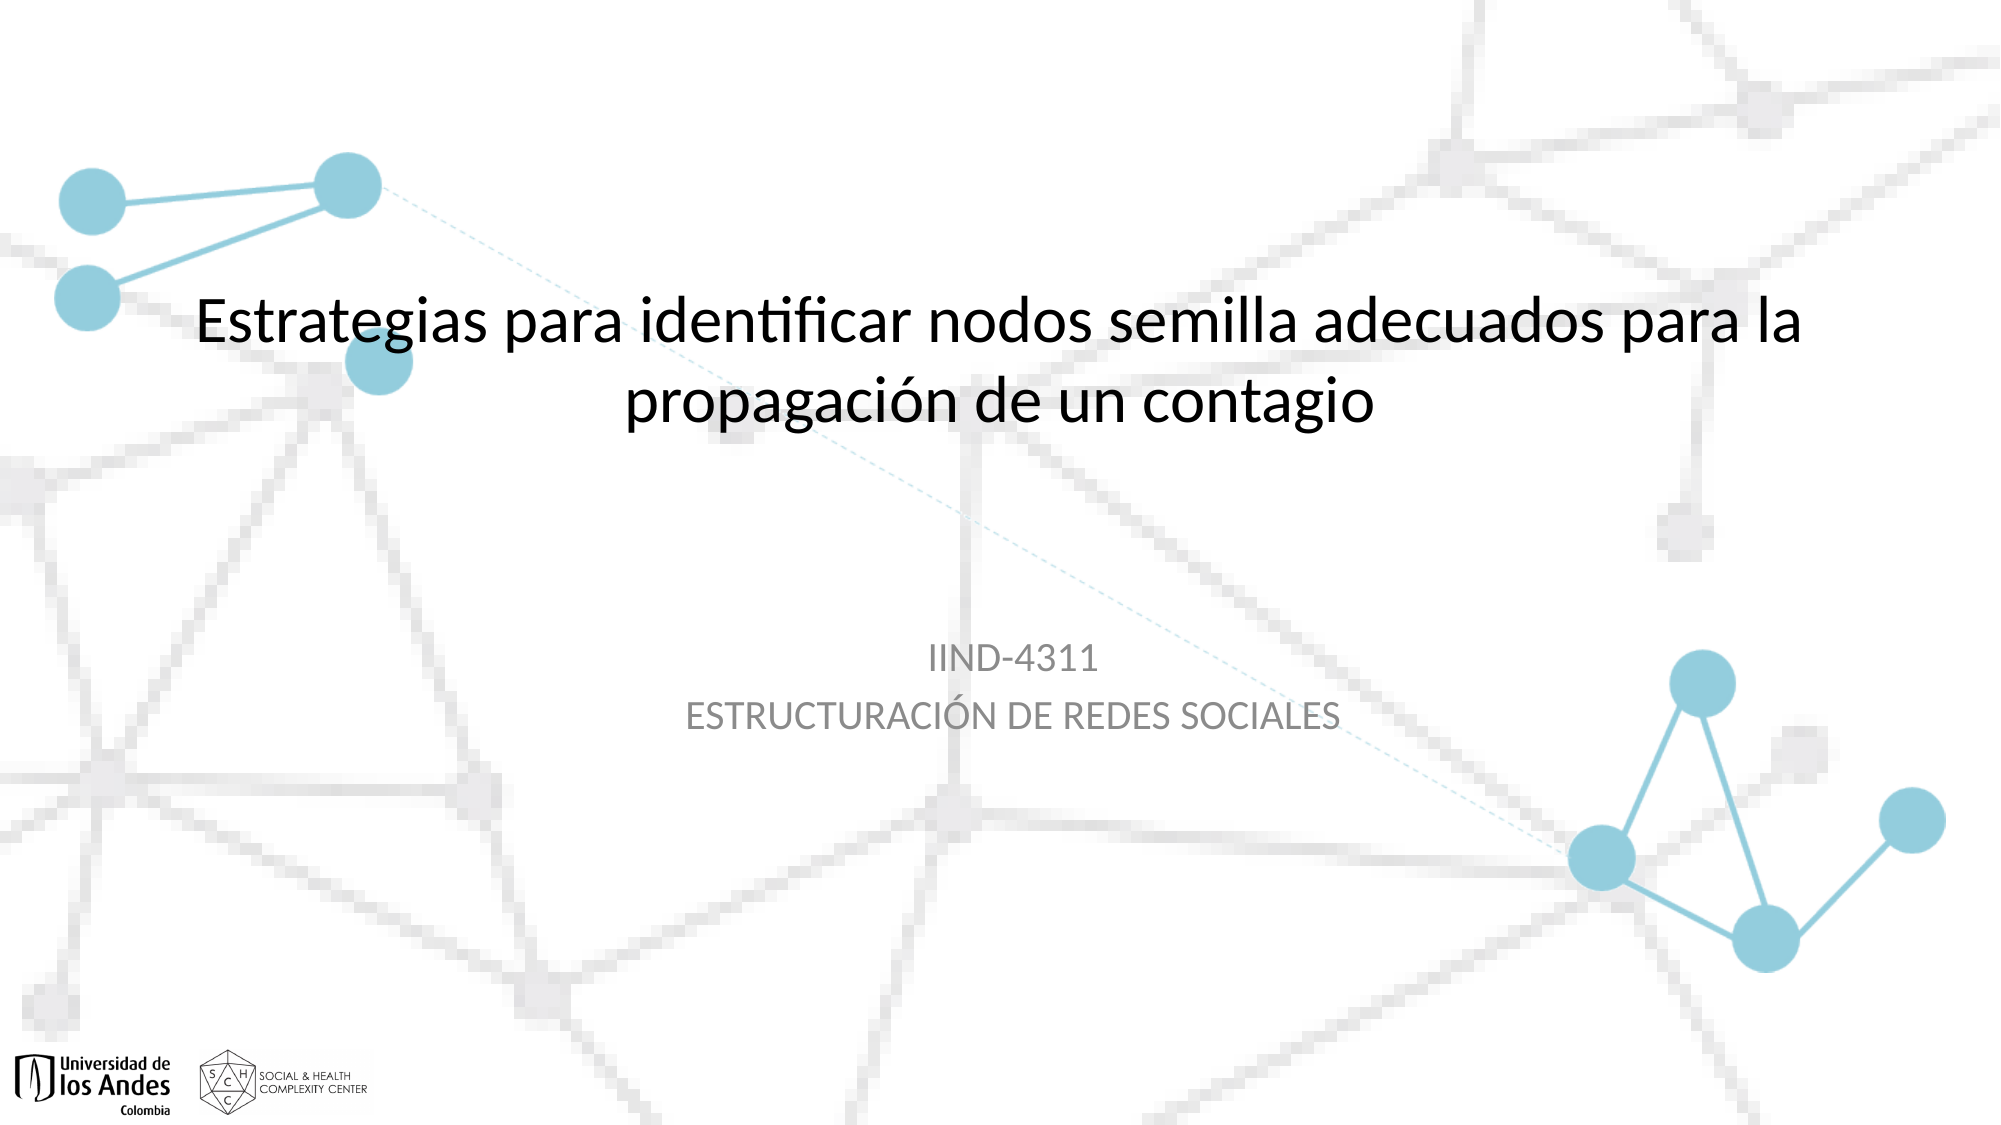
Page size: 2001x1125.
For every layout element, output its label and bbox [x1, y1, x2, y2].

picture [0, 1042, 374, 1124]
picture [54, 152, 1946, 973]
